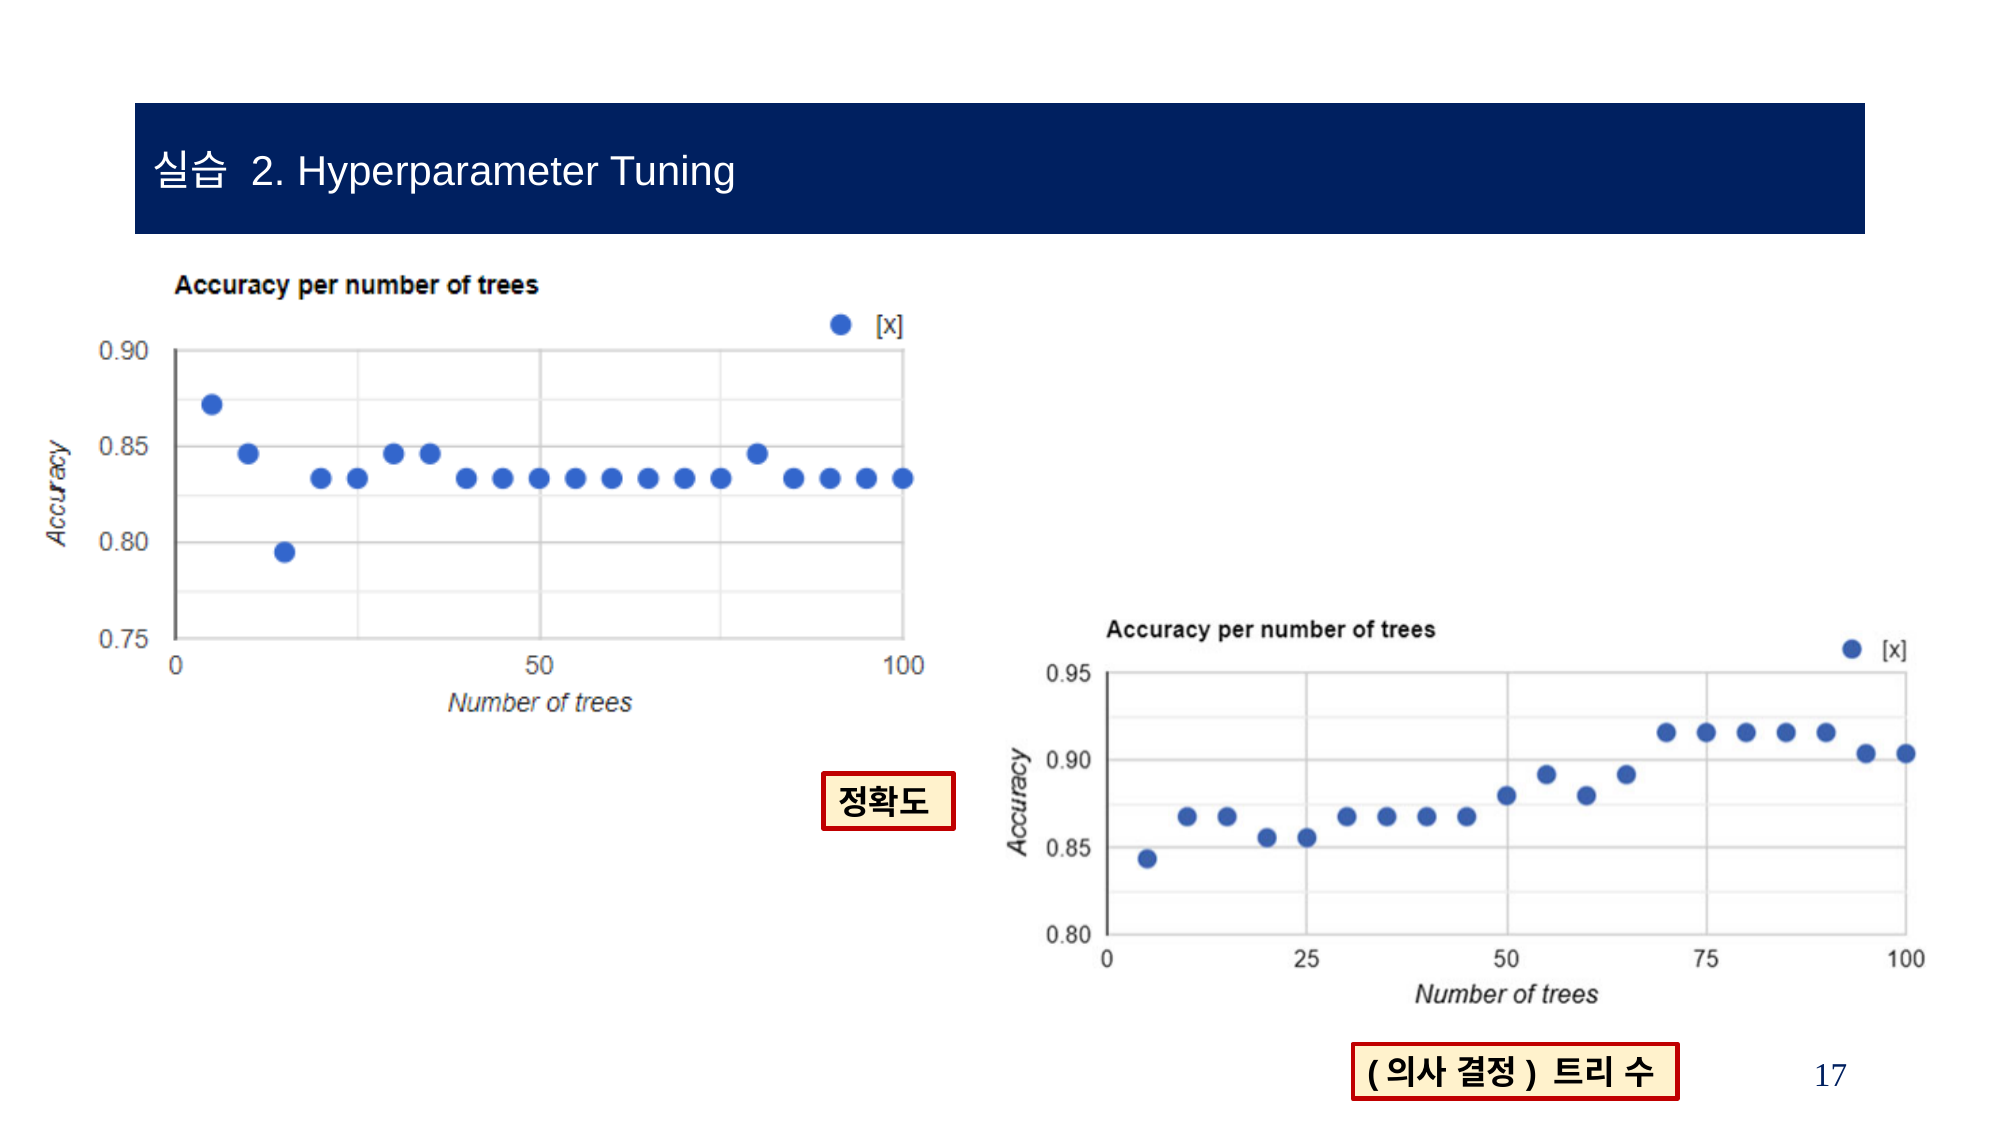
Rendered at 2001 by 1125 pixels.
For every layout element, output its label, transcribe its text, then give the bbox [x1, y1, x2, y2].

slide_number 17 [1412, 1042, 1863, 1103]
text_box (의사 결정) 트리 수 [1352, 1044, 1678, 1099]
text_box 정확도 [823, 773, 954, 829]
picture [13, 242, 1964, 1020]
text_box 실습 2. Hyperparameter Tuning [136, 104, 1863, 233]
